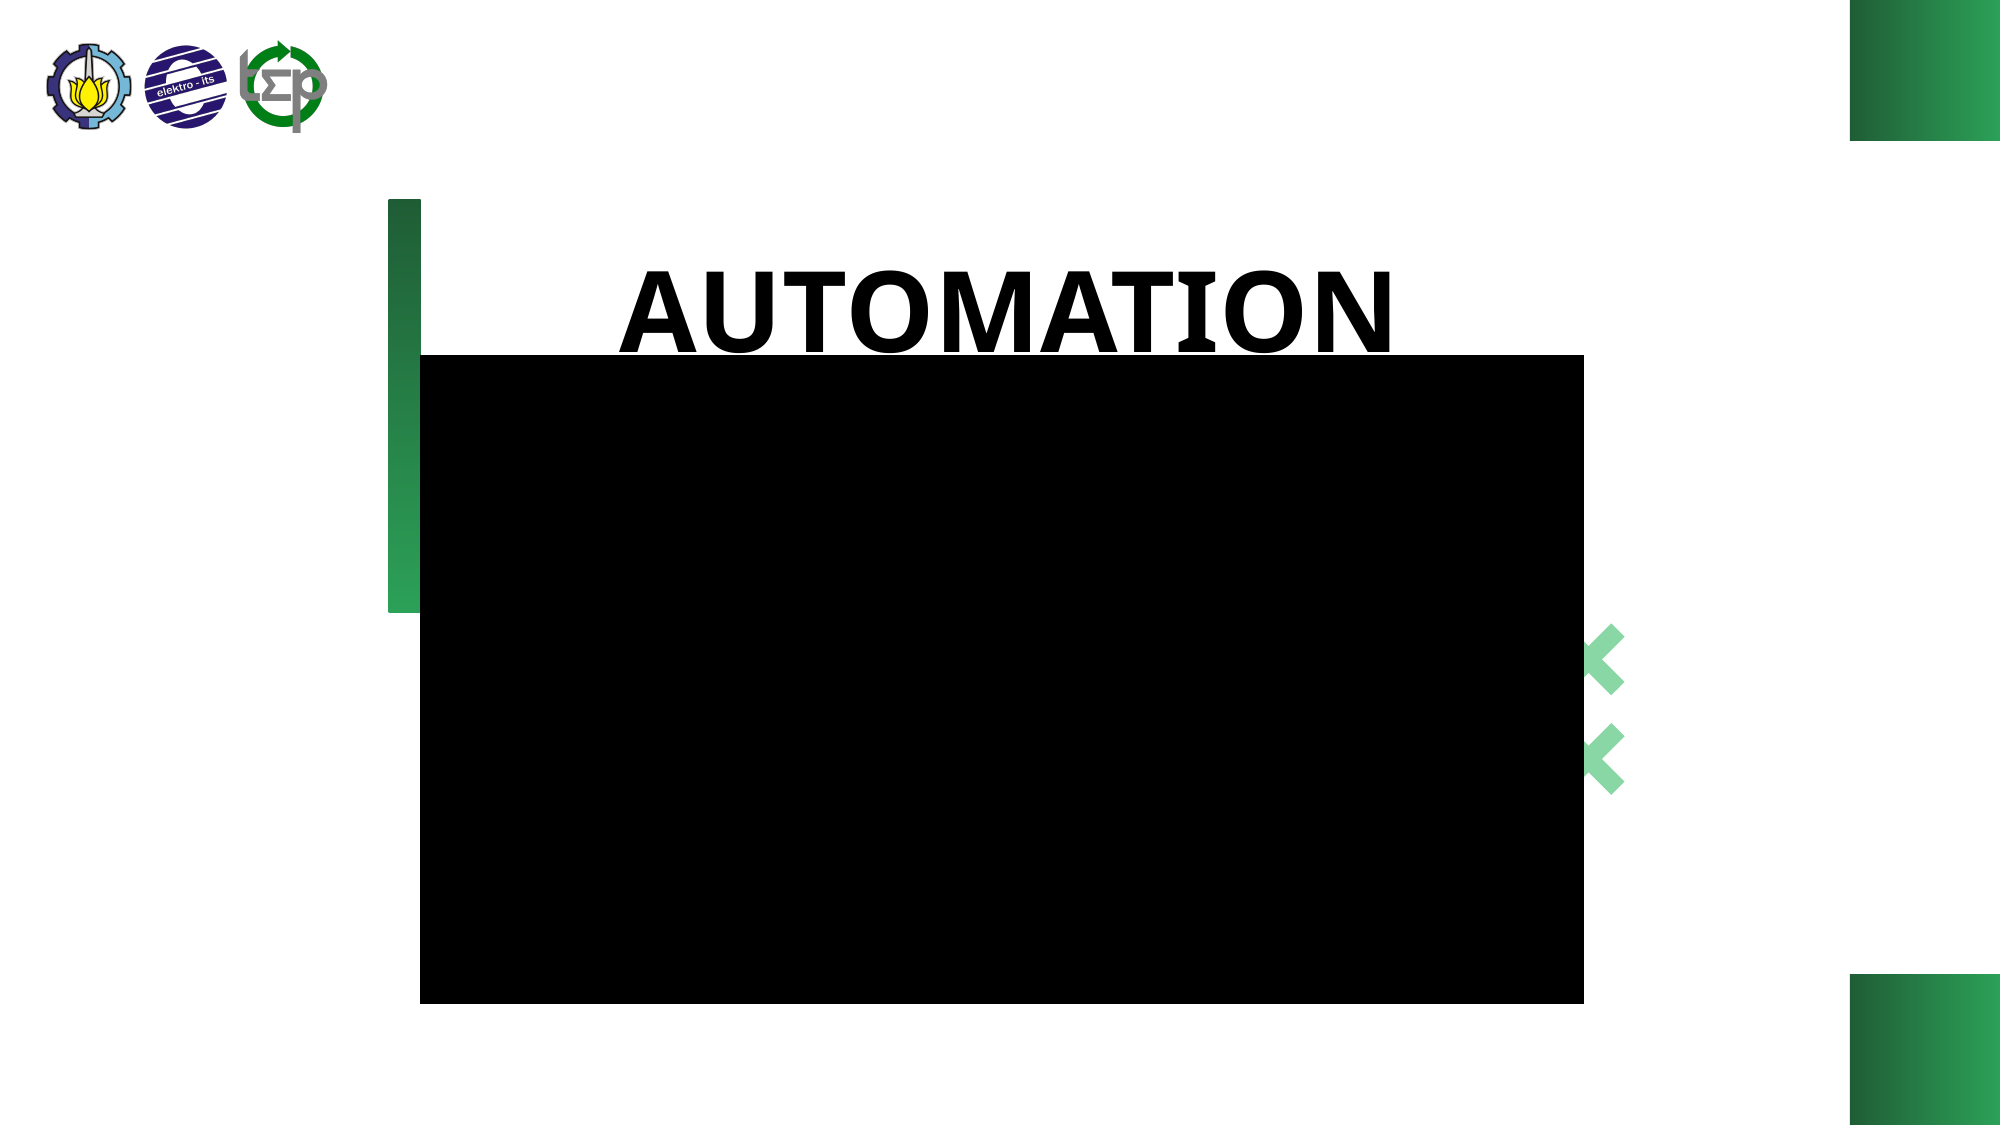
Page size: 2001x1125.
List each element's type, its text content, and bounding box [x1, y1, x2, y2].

text_box AUTOMATION [335, 247, 1685, 403]
picture [420, 355, 1584, 1004]
text_box [1849, 974, 2000, 1125]
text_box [46, 34, 336, 140]
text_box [1584, 623, 1625, 696]
text_box [388, 199, 421, 247]
text_box [1849, 0, 2000, 141]
text_box [388, 403, 420, 613]
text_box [1584, 722, 1625, 795]
